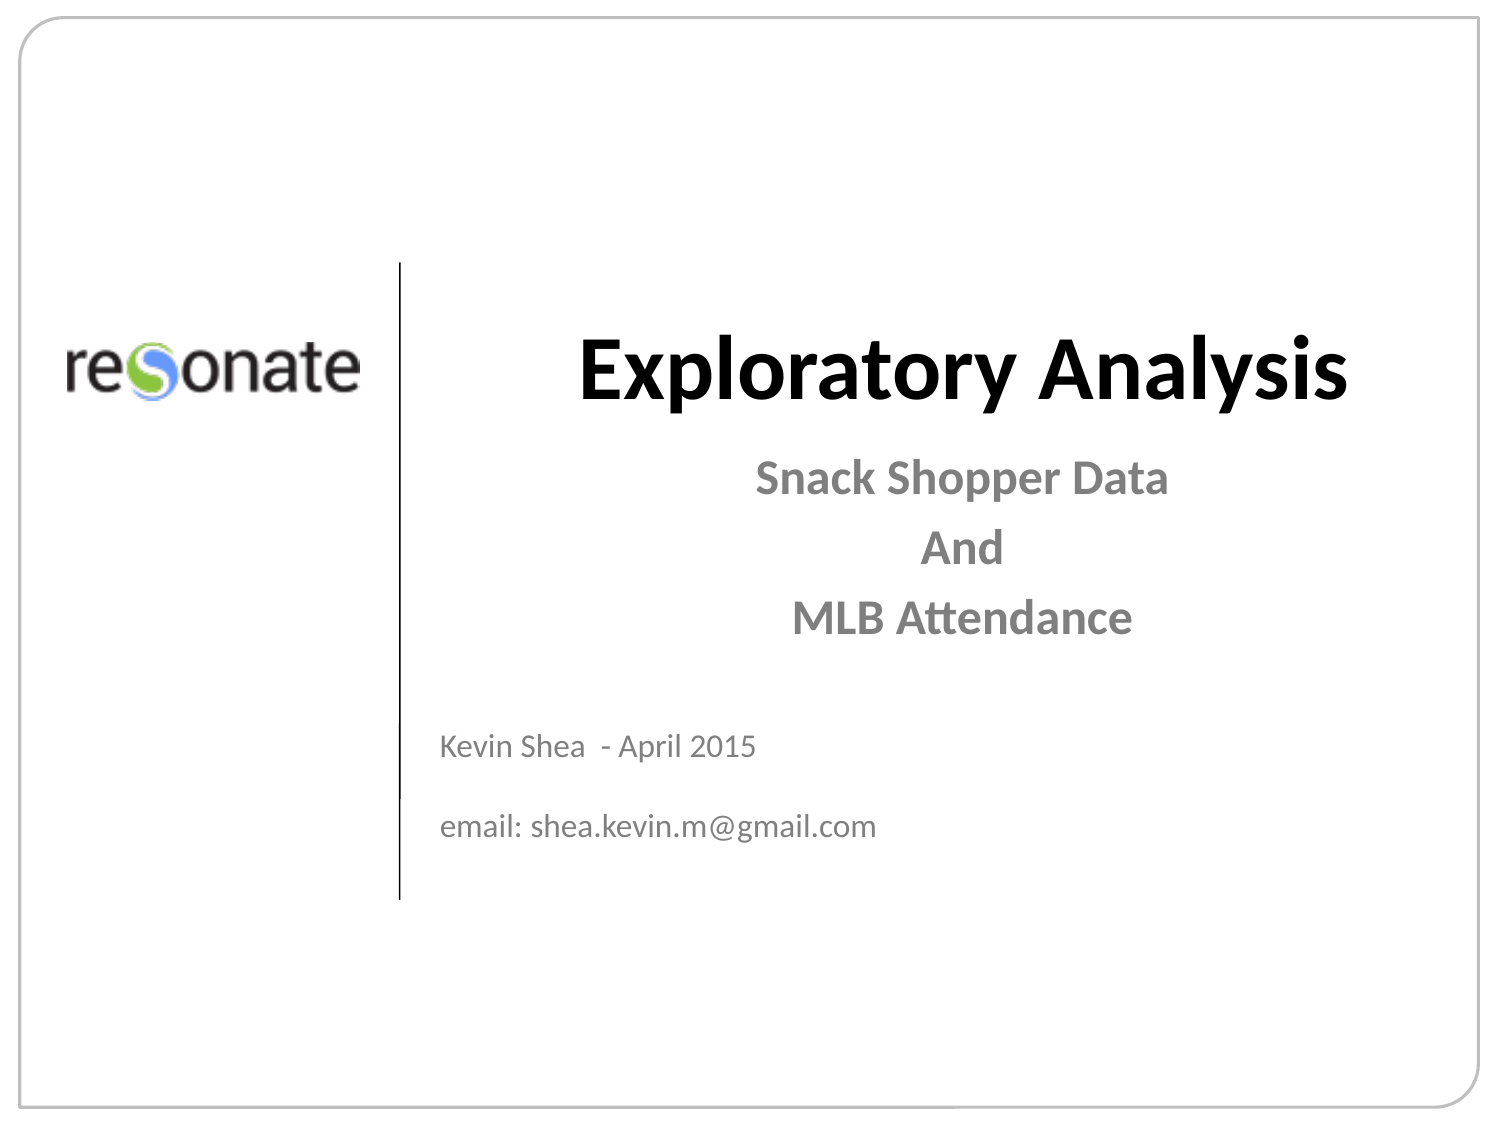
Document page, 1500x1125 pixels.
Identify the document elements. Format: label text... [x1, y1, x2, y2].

text_box Snack Shopper Data And MLB Attendance [450, 437, 1475, 721]
picture [67, 342, 360, 402]
text_box Kevin Shea - April 2015 email: shea.kevin.m@gmail.com [425, 720, 1399, 852]
text_box Exploratory Analysis [453, 287, 1475, 438]
